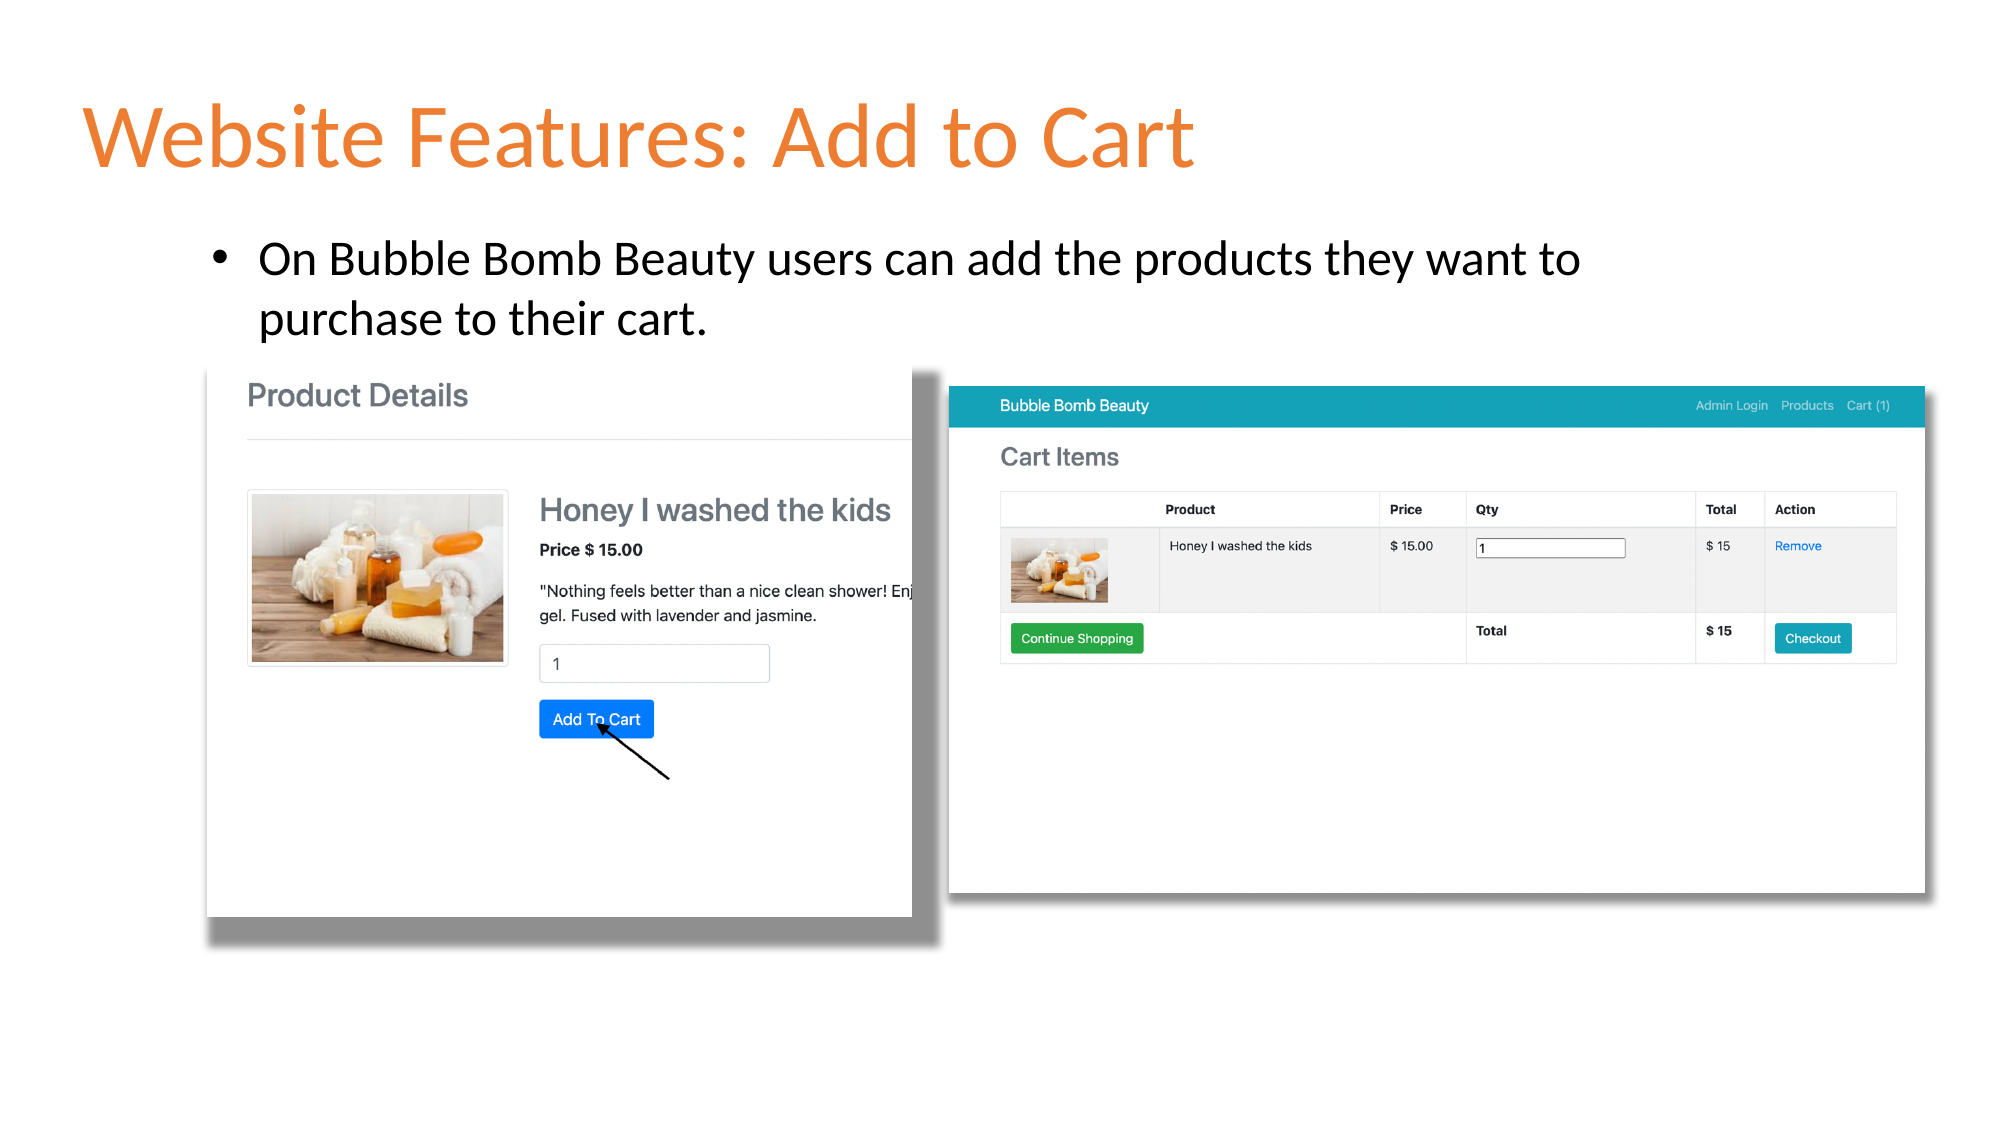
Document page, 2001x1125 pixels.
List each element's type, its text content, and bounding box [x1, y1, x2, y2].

title Website Features: Add to Cart [67, 29, 1793, 247]
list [207, 363, 912, 917]
picture [949, 386, 1925, 894]
text_box On Bubble Bomb Beauty users can add the products they want to purchase to their cart. [196, 218, 1793, 354]
